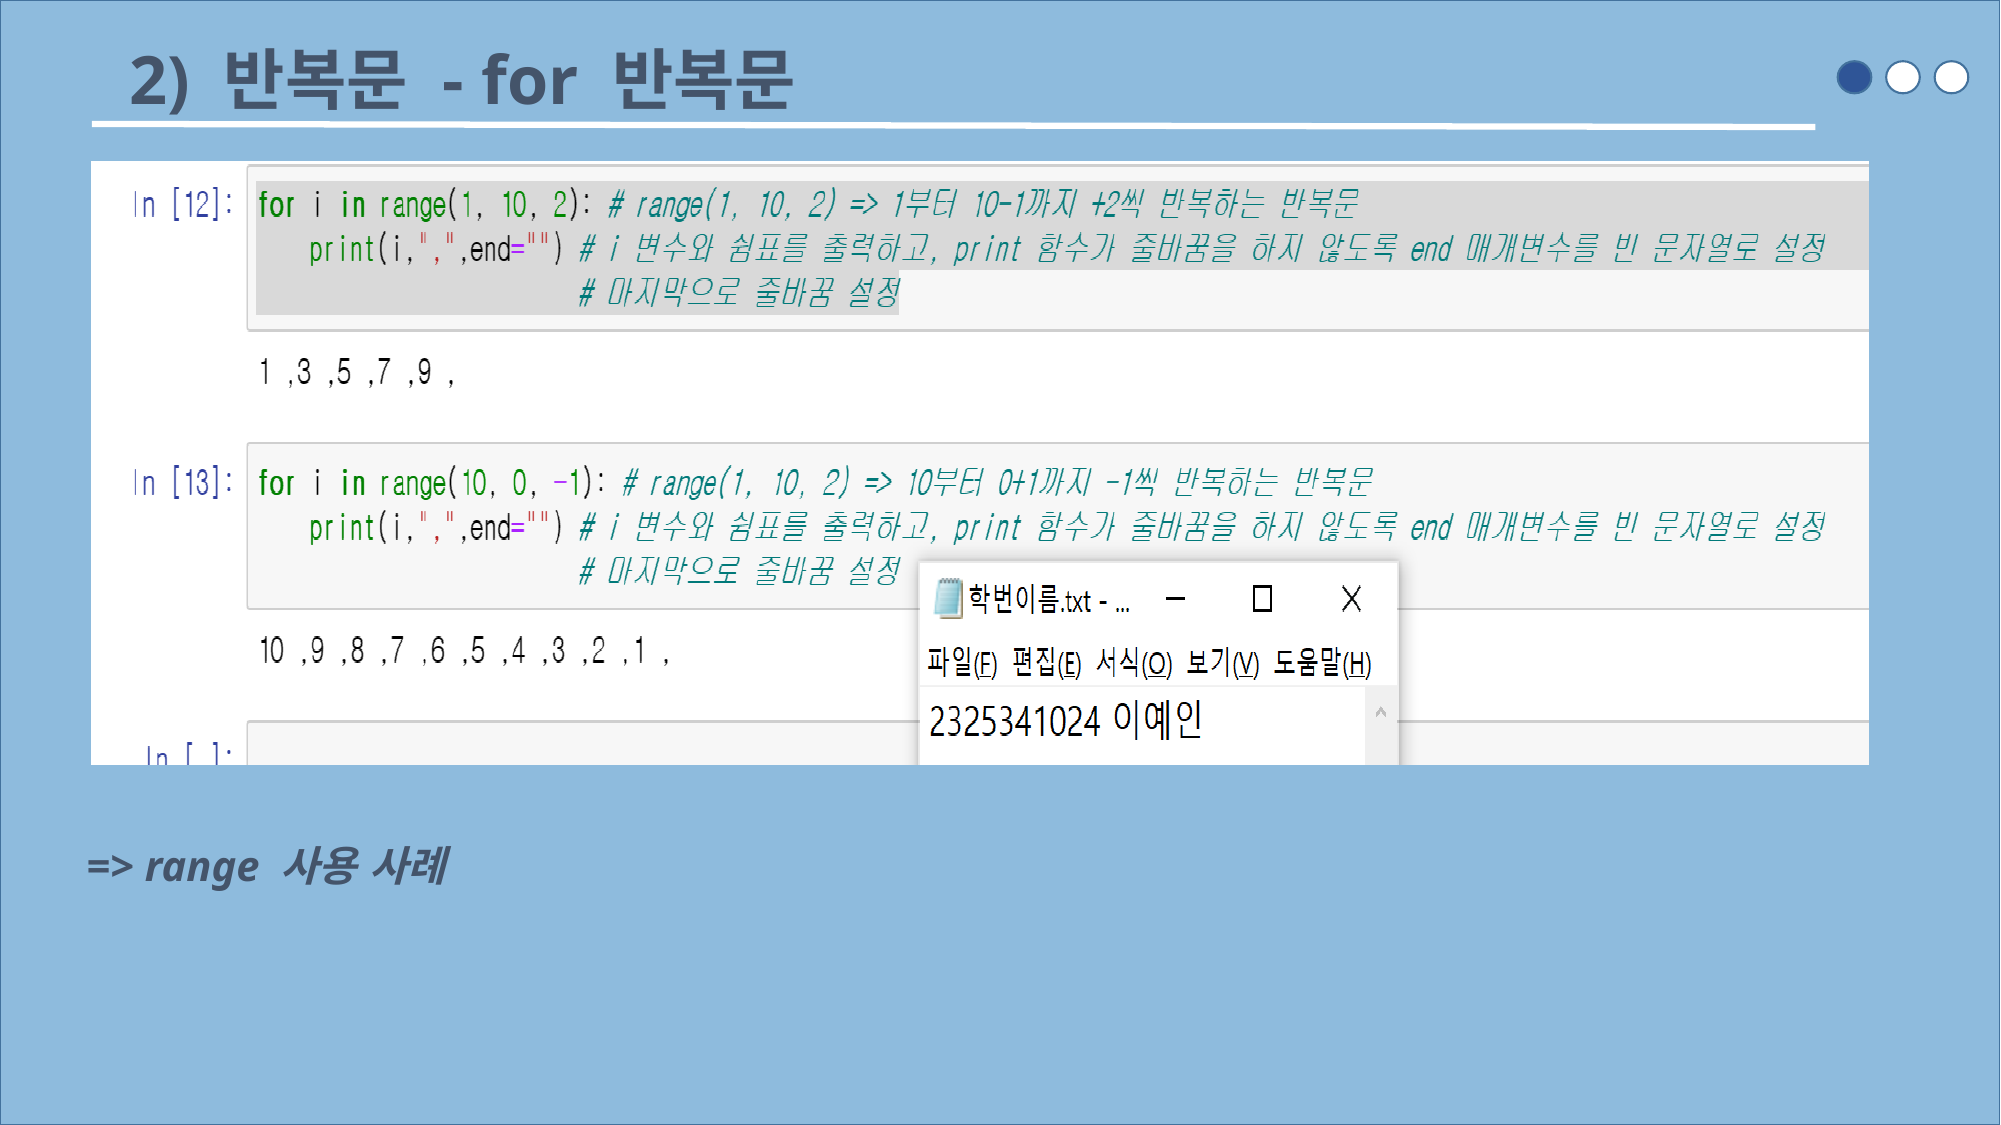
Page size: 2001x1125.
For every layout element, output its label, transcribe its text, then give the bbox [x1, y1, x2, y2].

text_box 2) 반복문 - for 반복문 [114, 30, 1703, 123]
text_box => range 사용 사례 [71, 832, 1838, 898]
picture [91, 161, 1869, 765]
text_box [0, 0, 2000, 1125]
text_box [91, 123, 1816, 127]
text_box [1837, 61, 1969, 94]
